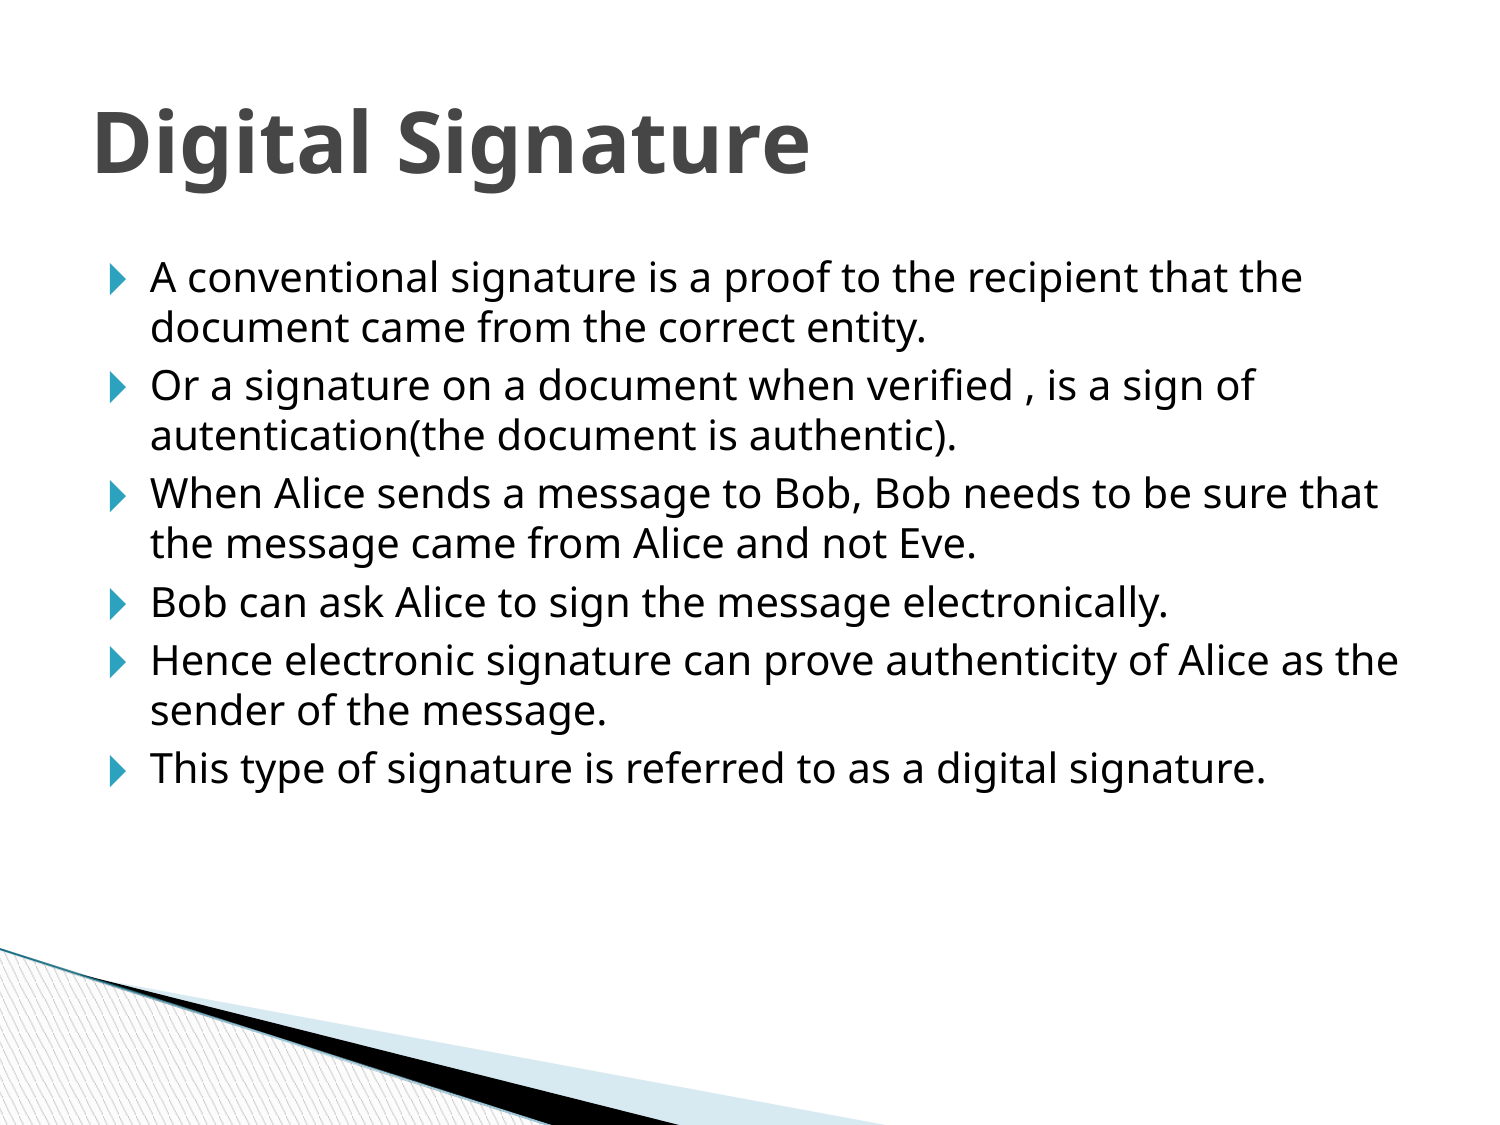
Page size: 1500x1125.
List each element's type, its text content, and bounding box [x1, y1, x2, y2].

list A conventional signature is a proof to the recipient that the document came from the correct entity. Or a signature on a document when verified , is a sign of autentication(the document is authentic). When Alice sends a message to Bob, Bob needs to be sure that the message came from Alice and not Eve. Bob can ask Alice to sign the message electronically. Hence electronic signature can prove authenticity of Alice as the sender of the message. This type of signature is referred to as a digital signature. [75, 242, 1425, 986]
picture [0, 947, 559, 1125]
title Digital Signature [75, 45, 1425, 233]
